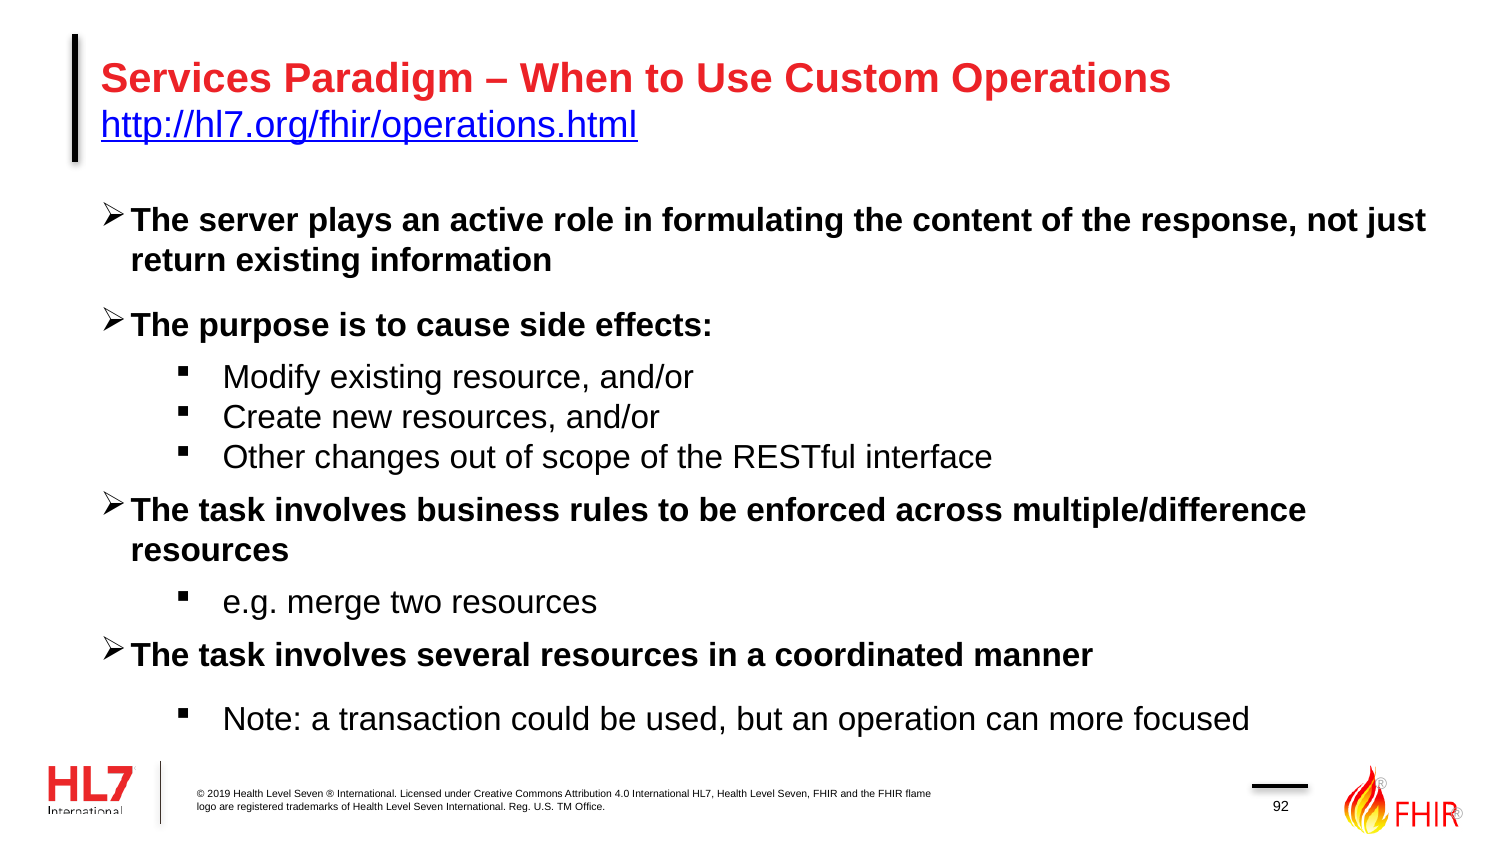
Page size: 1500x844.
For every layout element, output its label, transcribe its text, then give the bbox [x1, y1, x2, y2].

picture [1339, 760, 1463, 837]
footer © 2019 Health Level Seven ® International. Licensed under Creative Commons Attribution 4.0 International HL7, Health Level Seven, FHIR and the FHIR flame logo are registered trademarks of Health Level Seven International. Reg. U.S. TM Office. [196, 786, 941, 813]
list The server plays an active role in formulating the content of the response, not just return existing information The purpose is to cause side effects: Modify existing resource, and/or Create new resources, and/or Other changes out of scope of the RESTful interface The task involves business rules to be enforced across multiple/difference resources e.g. merge two resources The task involves several resources in a coordinated manner Note: a transaction could be used, but an operation can more focused [100, 198, 1451, 573]
slide_number 92 [1258, 786, 1304, 814]
title Services Paradigm – When to Use Custom Operations http://hl7.org/fhir/operations.html [100, 33, 1451, 163]
